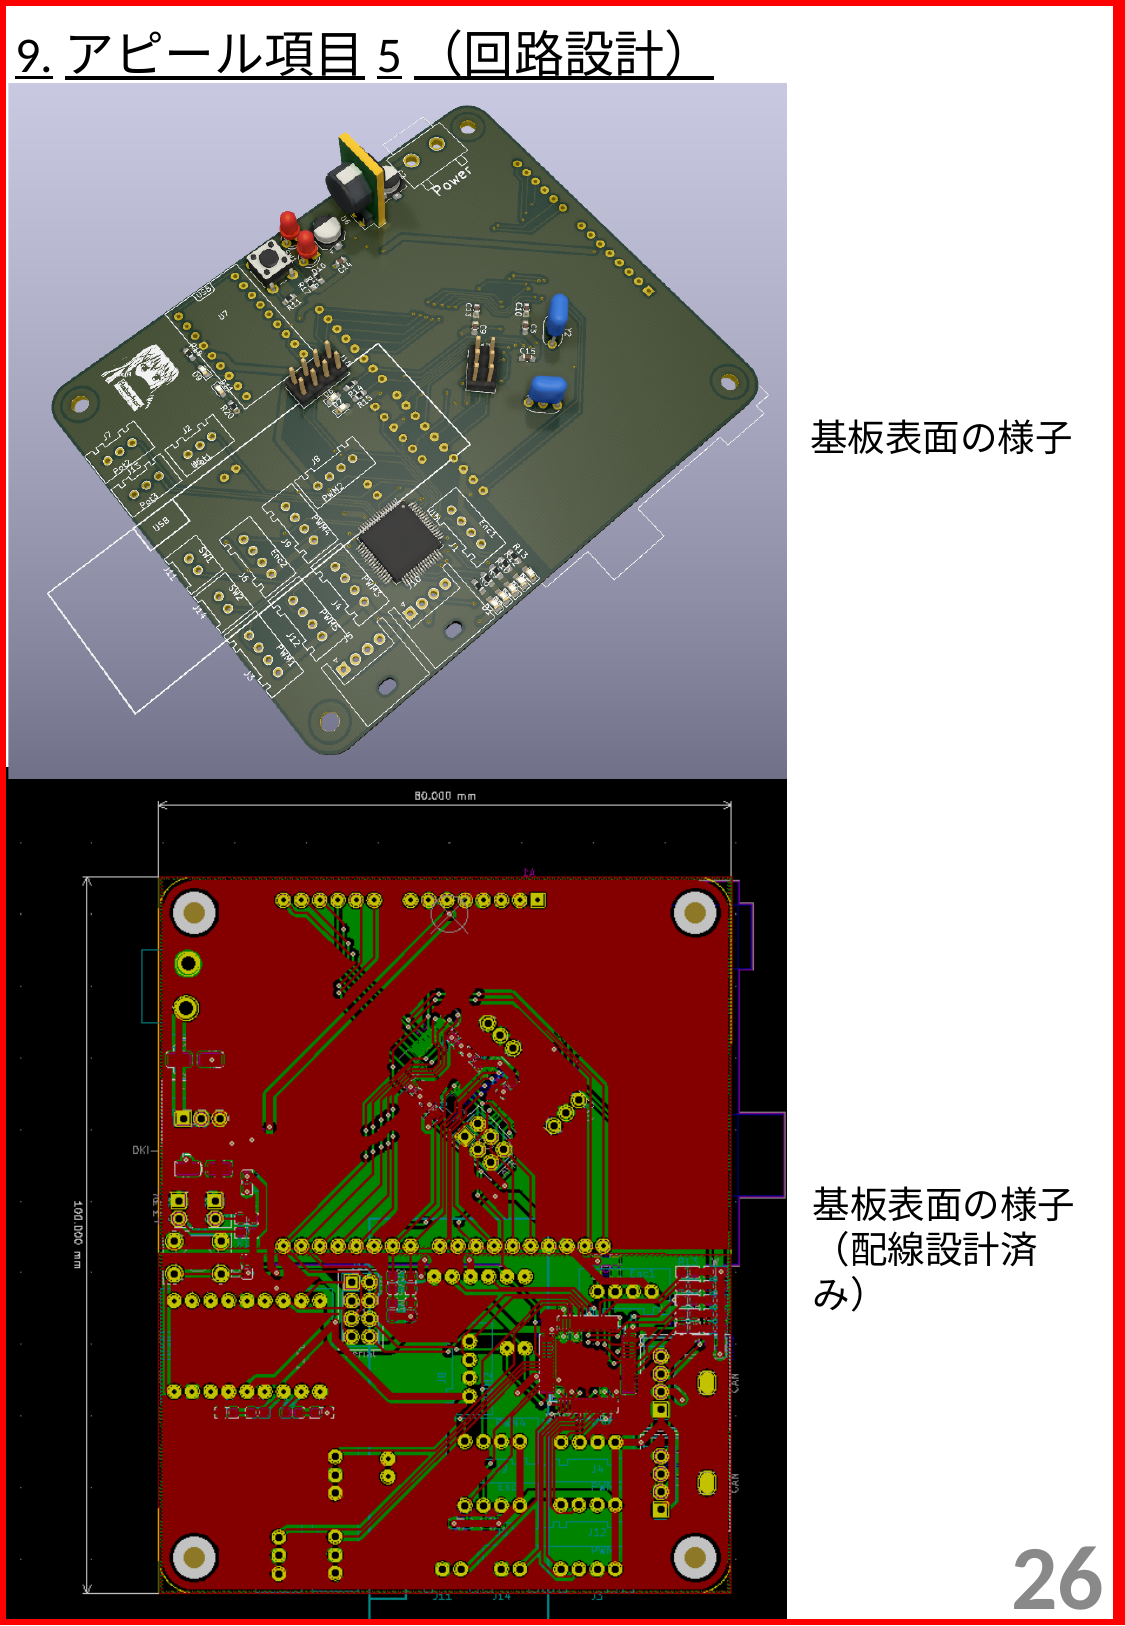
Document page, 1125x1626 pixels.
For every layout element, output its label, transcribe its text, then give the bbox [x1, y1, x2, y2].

text_box 基板表面の様子 [795, 406, 1091, 467]
picture [5, 82, 788, 1625]
text_box 基板表面の様子 （配線設計済み） [798, 1173, 1094, 1323]
text_box [0, 0, 1122, 1625]
